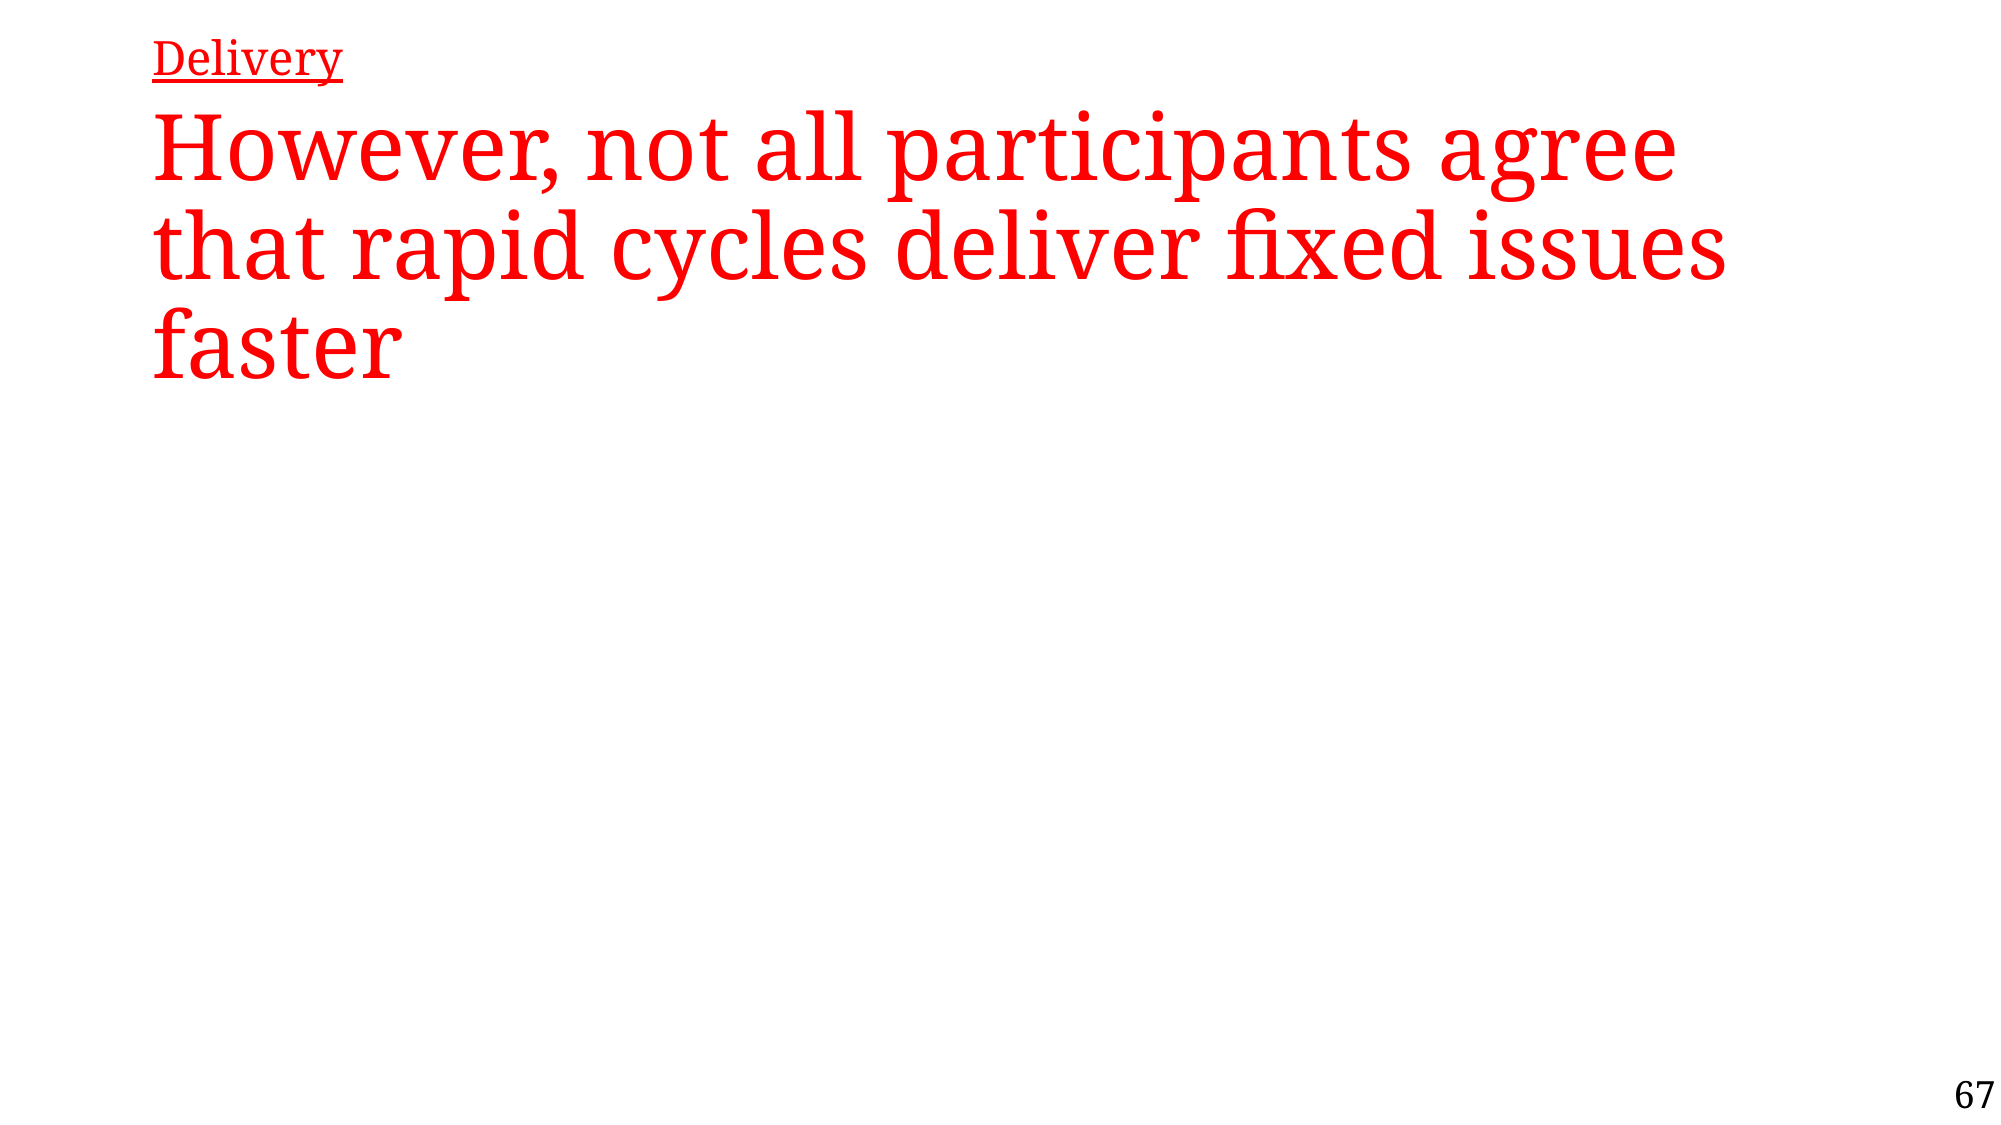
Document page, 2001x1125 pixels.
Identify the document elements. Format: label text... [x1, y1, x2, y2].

list Delivery [137, 27, 1863, 94]
text_box 67 [1939, 1063, 2000, 1124]
title However, not all participants agree that rapid cycles deliver fixed issues faster [137, 94, 1863, 329]
